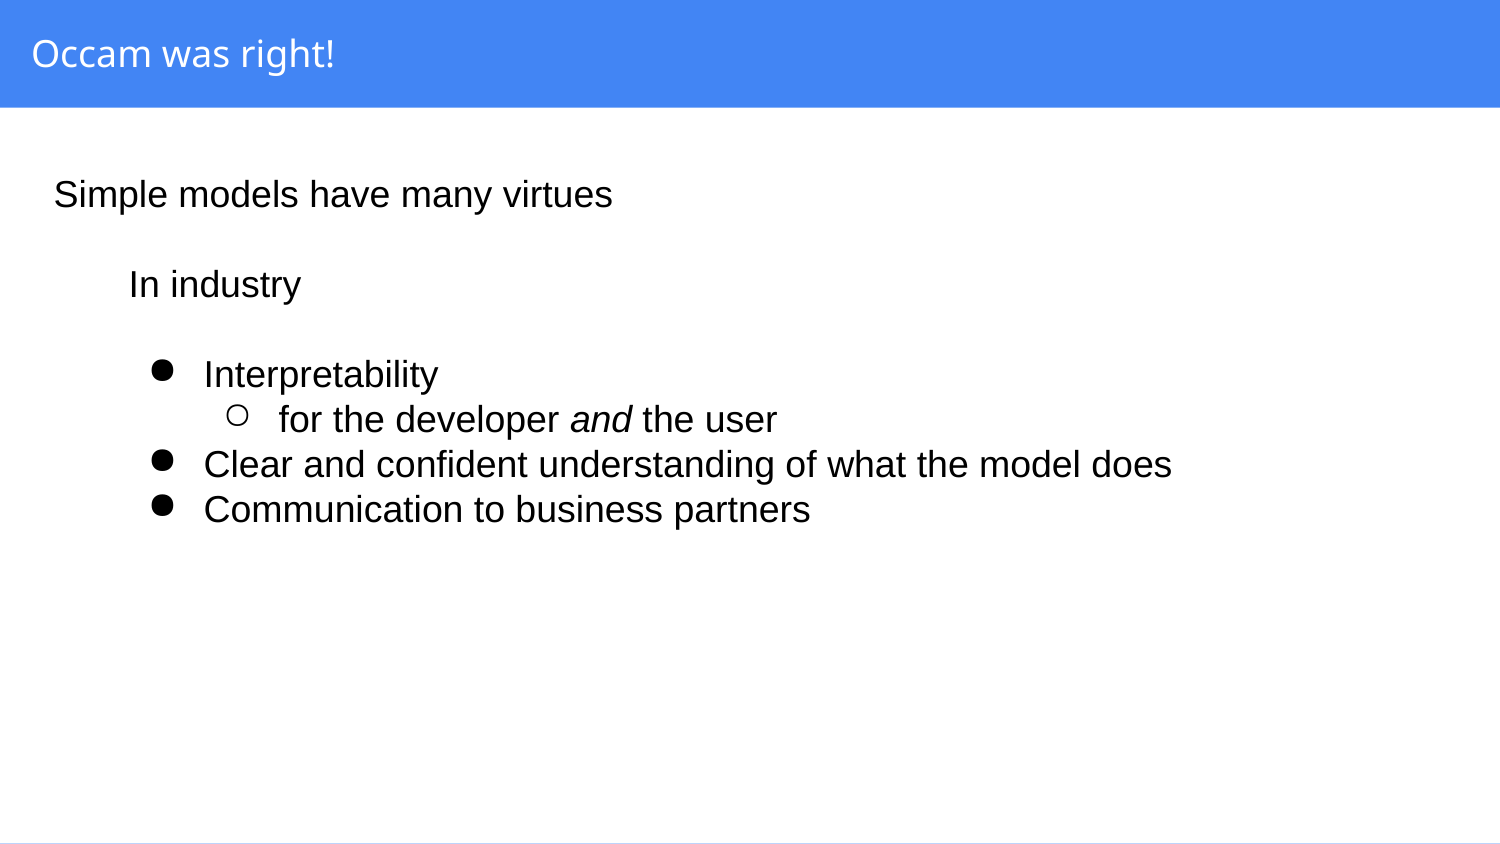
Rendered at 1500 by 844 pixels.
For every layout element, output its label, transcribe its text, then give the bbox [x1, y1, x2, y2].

title Occam was right! [16, 2, 1464, 102]
text_box Simple models have many virtues In industry Interpretability for the developer and the user Clear and confident understanding of what the model does Communication to business partners [38, 154, 1465, 263]
